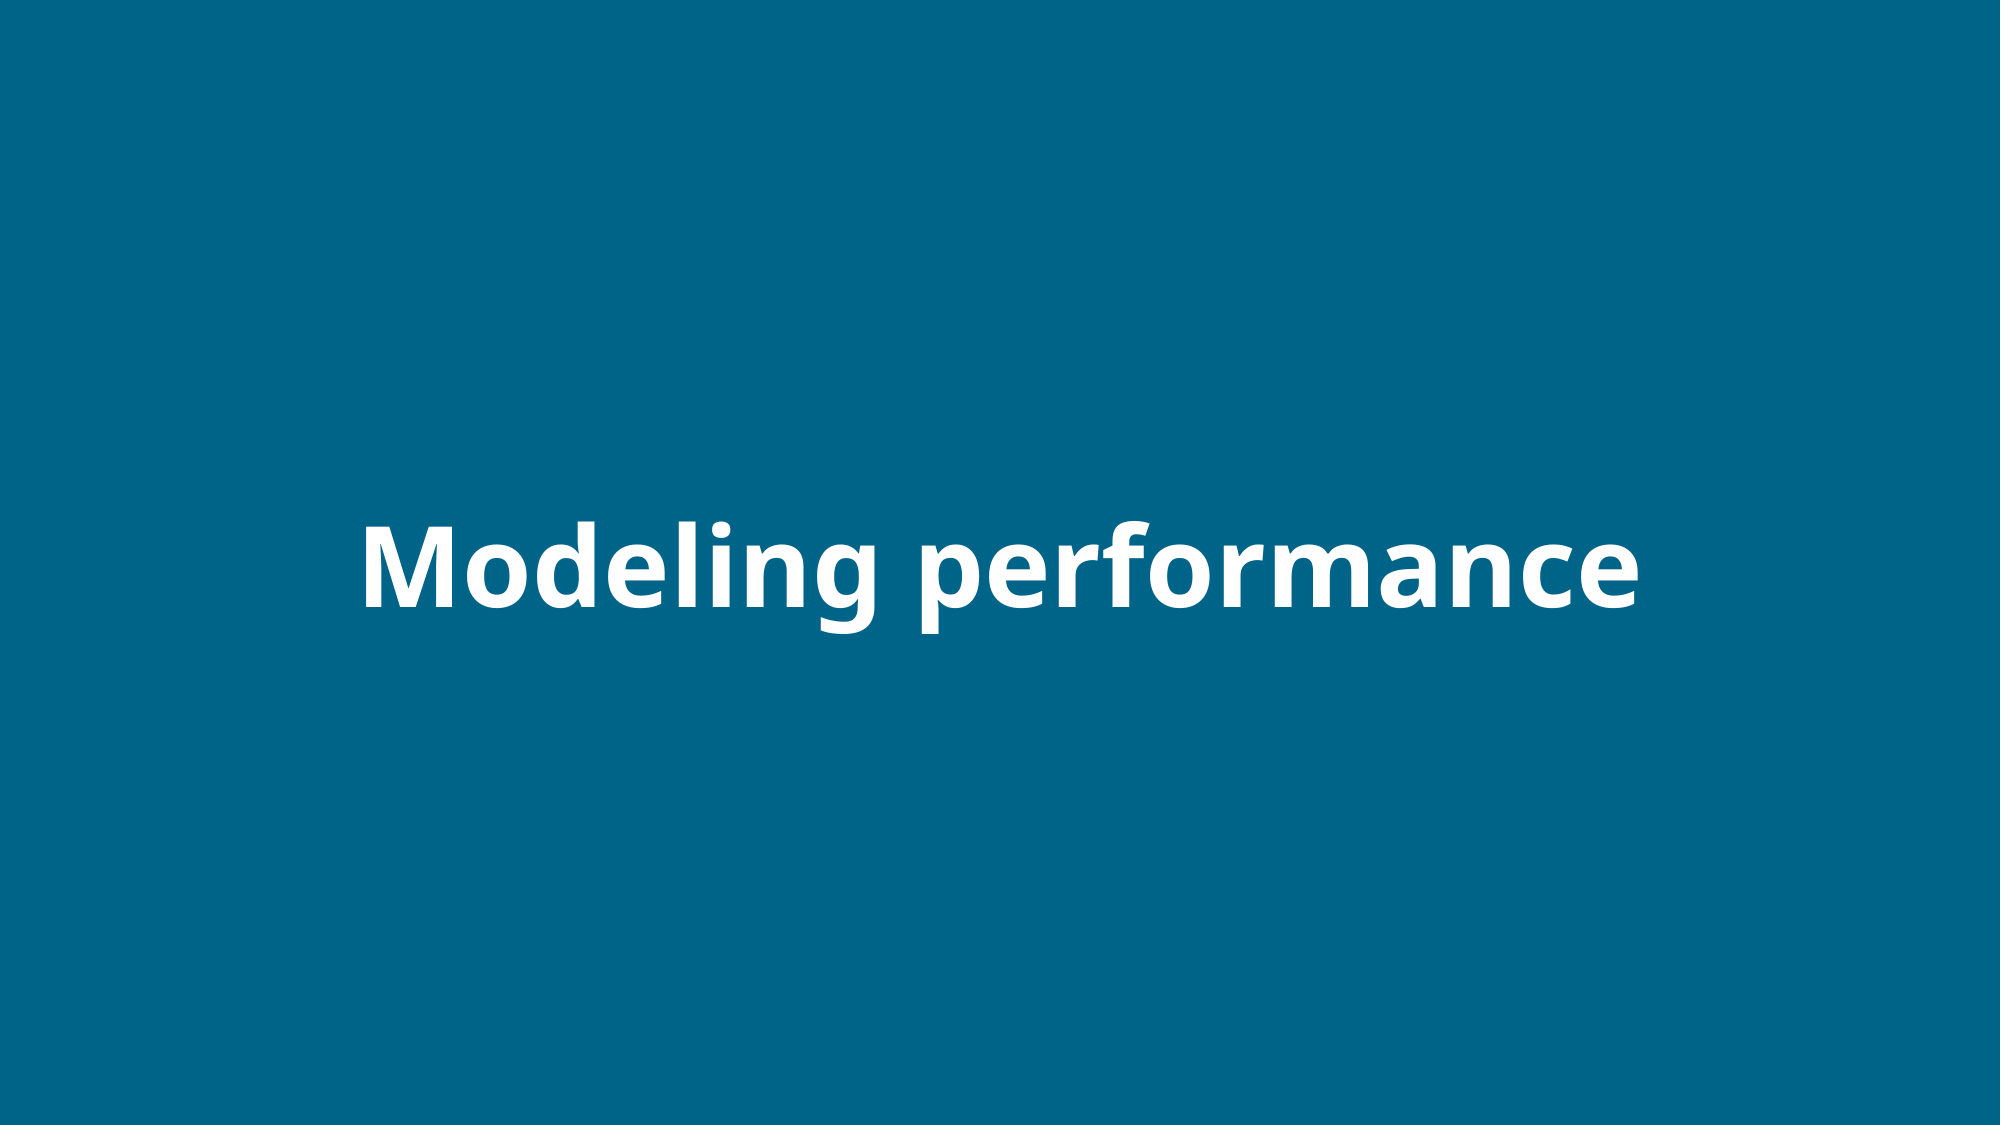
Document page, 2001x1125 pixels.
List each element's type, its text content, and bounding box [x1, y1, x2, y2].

title Modeling performance [137, 453, 1863, 672]
